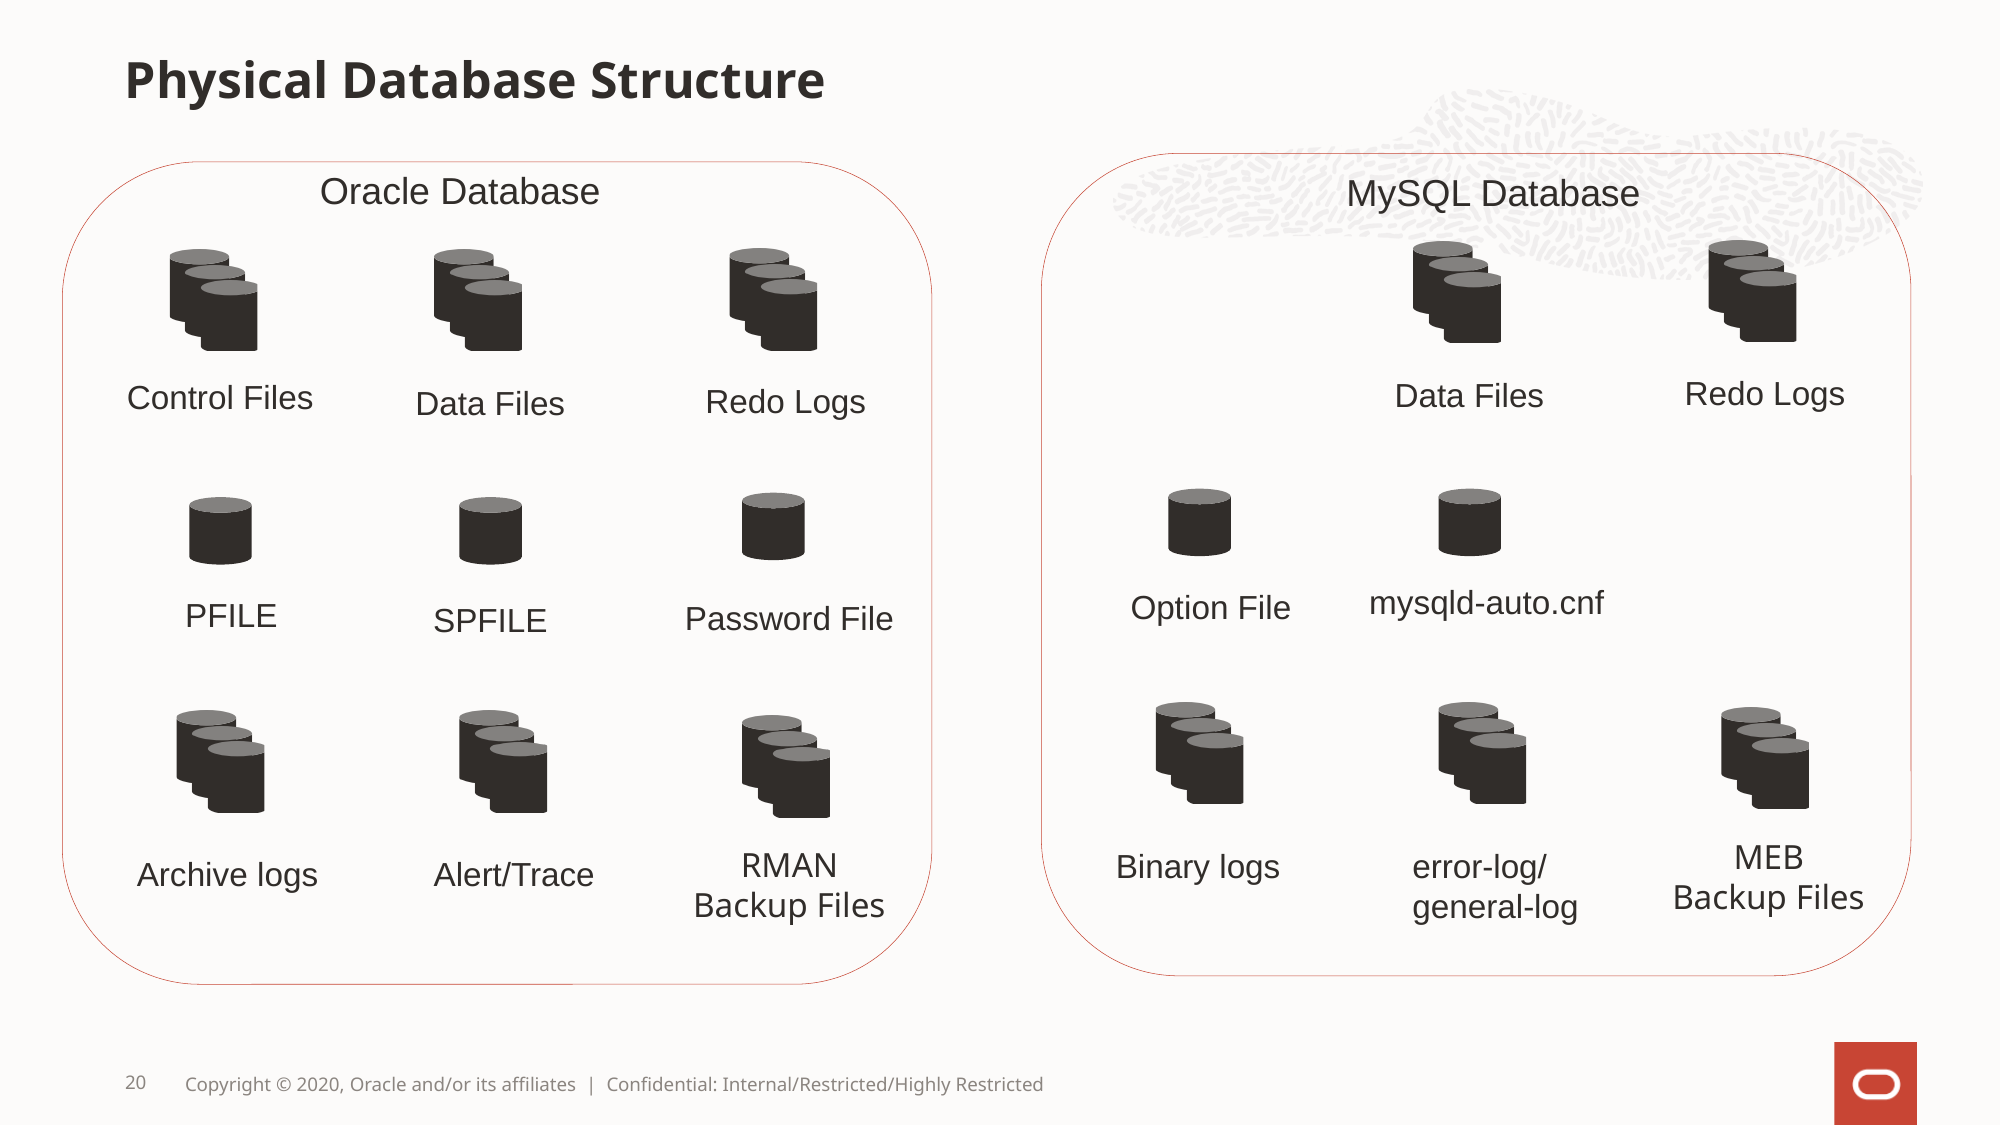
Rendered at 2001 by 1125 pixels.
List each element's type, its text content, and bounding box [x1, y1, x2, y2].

picture [434, 249, 522, 352]
picture [459, 710, 548, 813]
picture [1100, 44, 1934, 300]
title Physical Database Structure [124, 10, 1876, 110]
picture [1708, 240, 1797, 342]
text_box Oracle Database [305, 160, 616, 220]
picture [1413, 241, 1502, 343]
slide_number 20 [125, 1053, 185, 1114]
picture [176, 710, 265, 813]
picture [729, 248, 818, 351]
picture [169, 249, 258, 352]
picture [1721, 707, 1810, 809]
picture [742, 715, 831, 818]
text_box MySQL Database [1331, 161, 1656, 222]
picture [1438, 702, 1527, 804]
text_box [1041, 153, 1912, 977]
picture [1155, 702, 1244, 804]
footer Copyright © 2020, Oracle and/or its affiliates | Confidential: Internal/Restricted/Highly Restricted [185, 1053, 1128, 1114]
text_box [62, 161, 933, 985]
